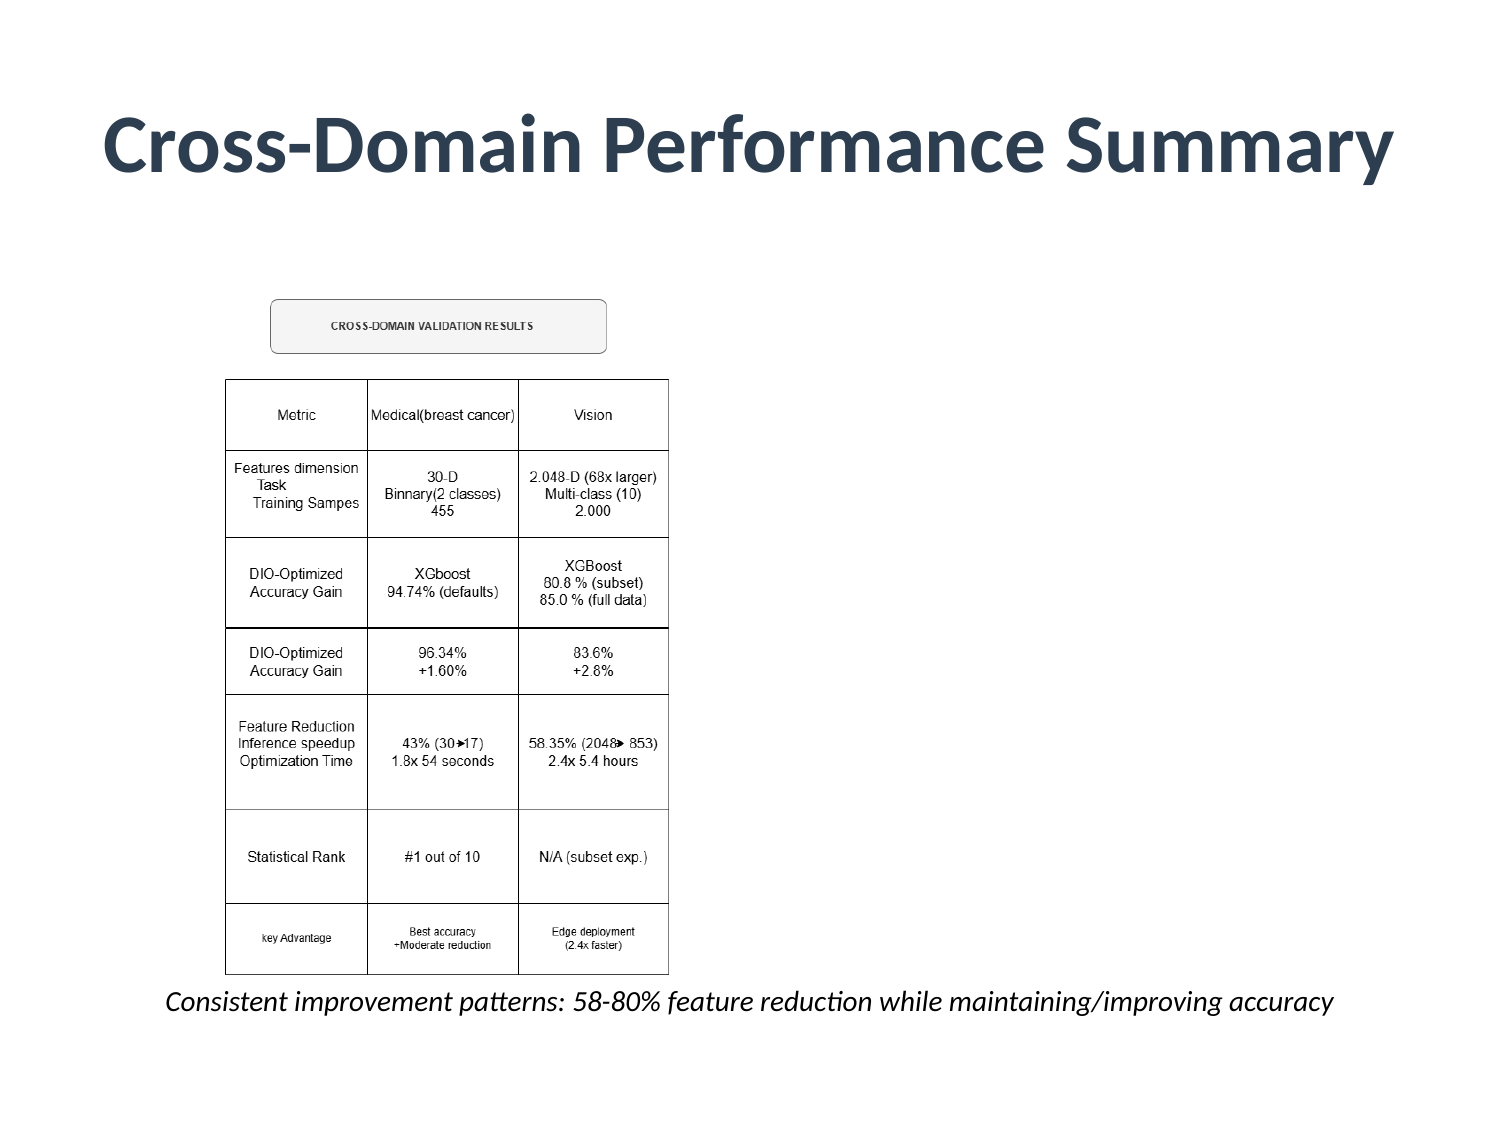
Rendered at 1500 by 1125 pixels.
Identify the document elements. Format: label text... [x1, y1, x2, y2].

text_box Consistent improvement patterns: 58-80% feature reduction while maintaining/improving accuracy [150, 974, 1350, 1025]
picture [224, 299, 670, 976]
title Cross-Domain Performance Summary [75, 45, 1425, 233]
